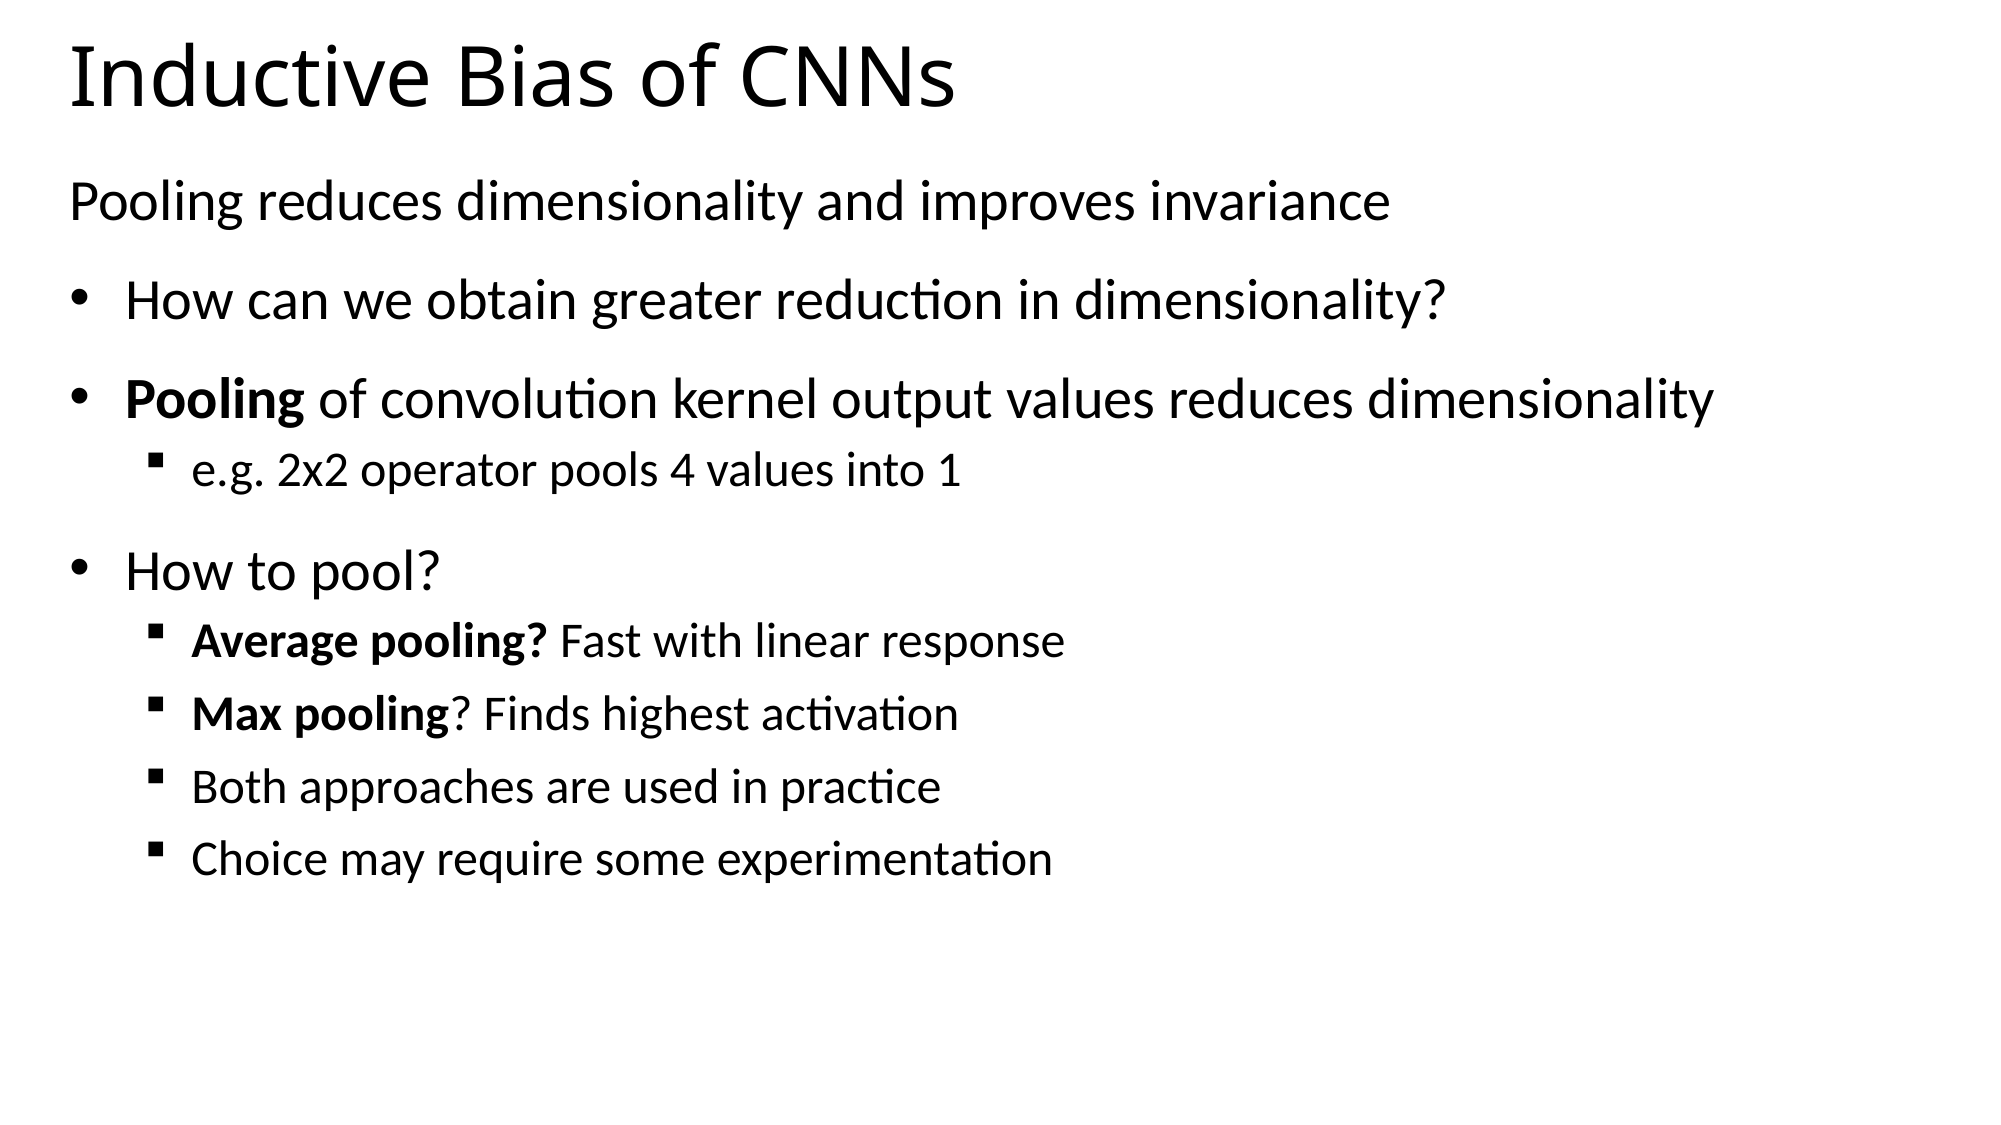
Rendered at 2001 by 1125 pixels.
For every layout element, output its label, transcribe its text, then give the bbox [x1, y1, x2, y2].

list Pooling reduces dimensionality and improves invariance How can we obtain greater reduction in dimensionality? Pooling of convolution kernel output values reduces dimensionality e.g. 2x2 operator pools 4 values into 1 How to pool? Average pooling? Fast with linear response Max pooling? Finds highest activation Both approaches are used in practice Choice may require some experimentation [54, 154, 1946, 1091]
title Inductive Bias of CNNs [54, 34, 1966, 146]
